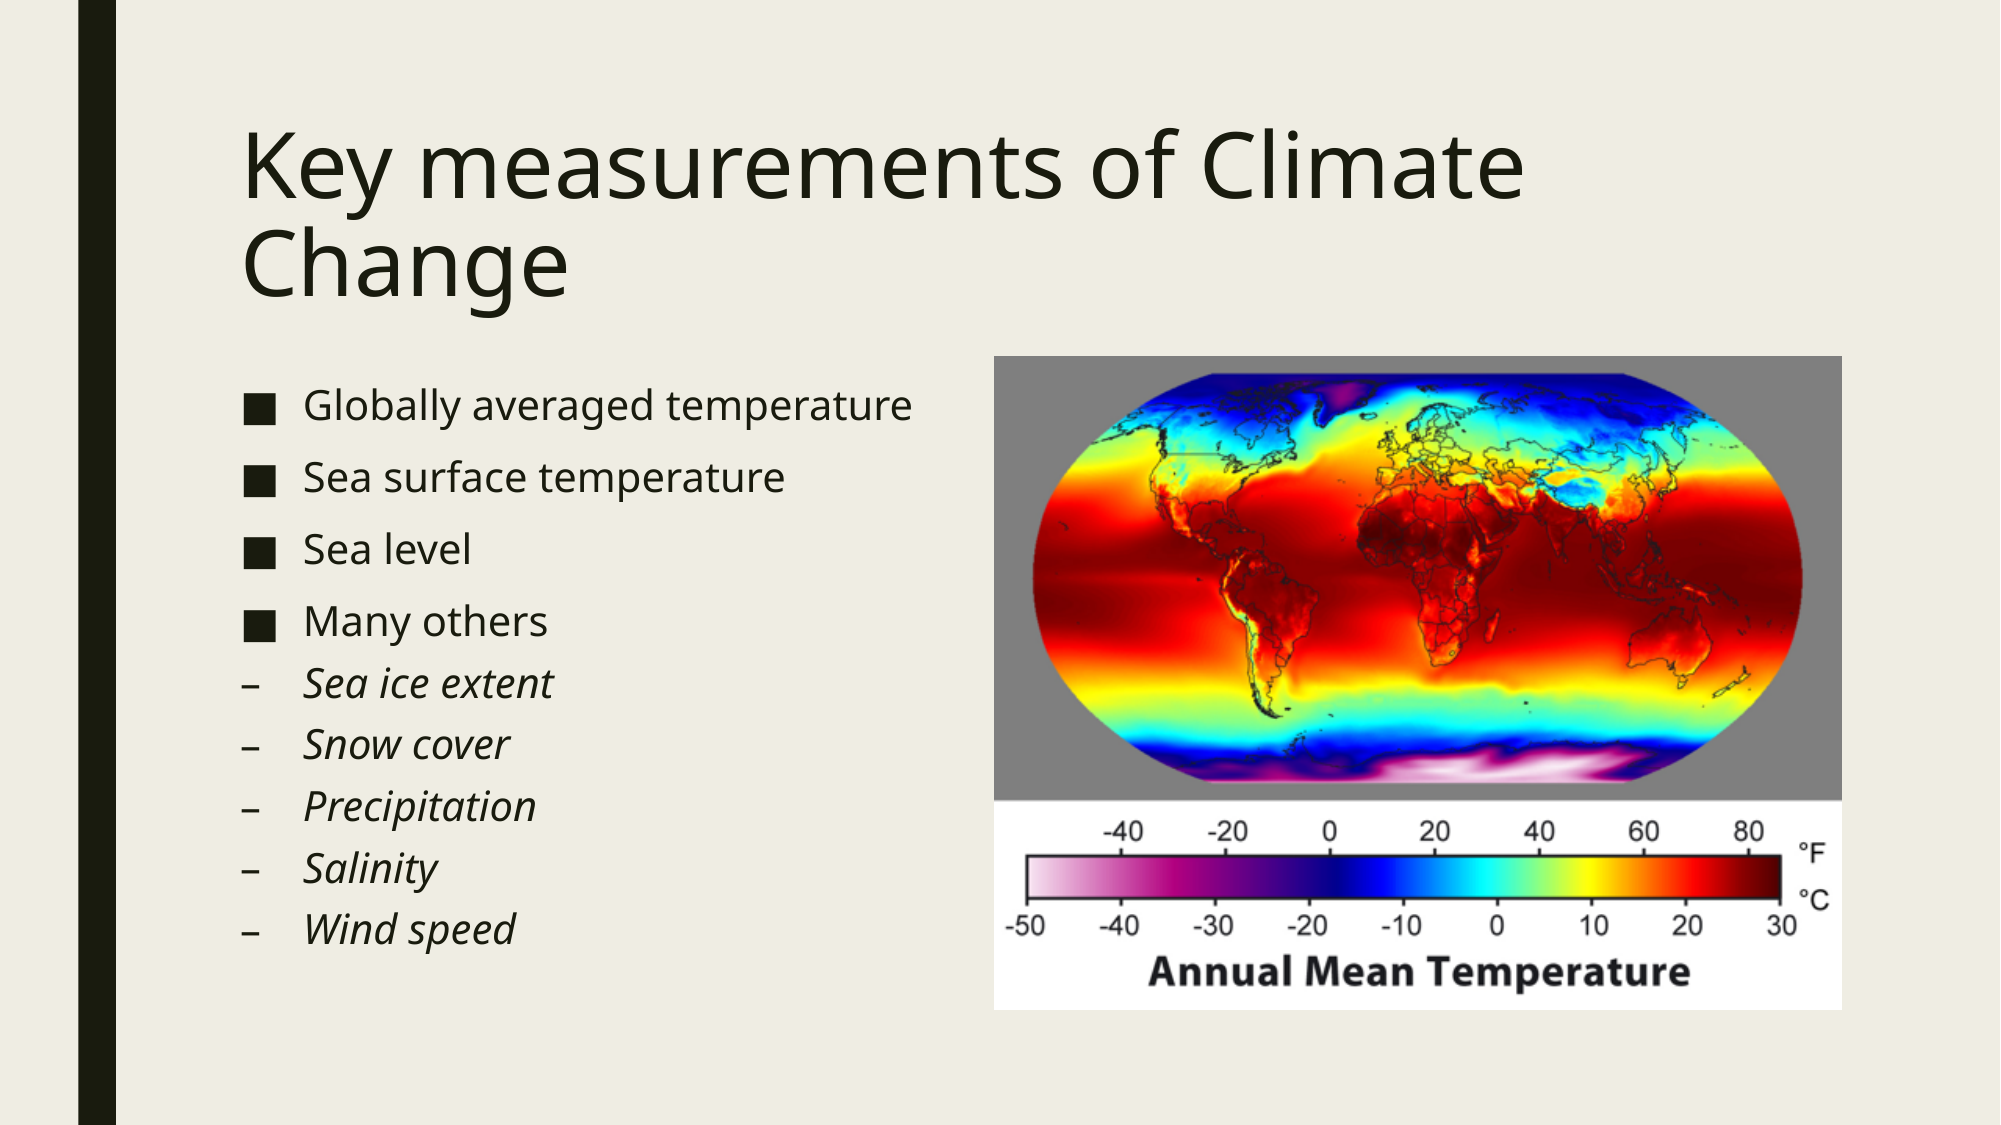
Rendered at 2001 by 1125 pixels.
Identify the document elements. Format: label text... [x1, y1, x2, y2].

picture [994, 356, 1842, 1010]
list Globally averaged temperature Sea surface temperature Sea level Many others Sea ice extent Snow cover Precipitation Salinity Wind speed [225, 375, 994, 963]
title Key measurements of Climate Change [225, 112, 1800, 357]
